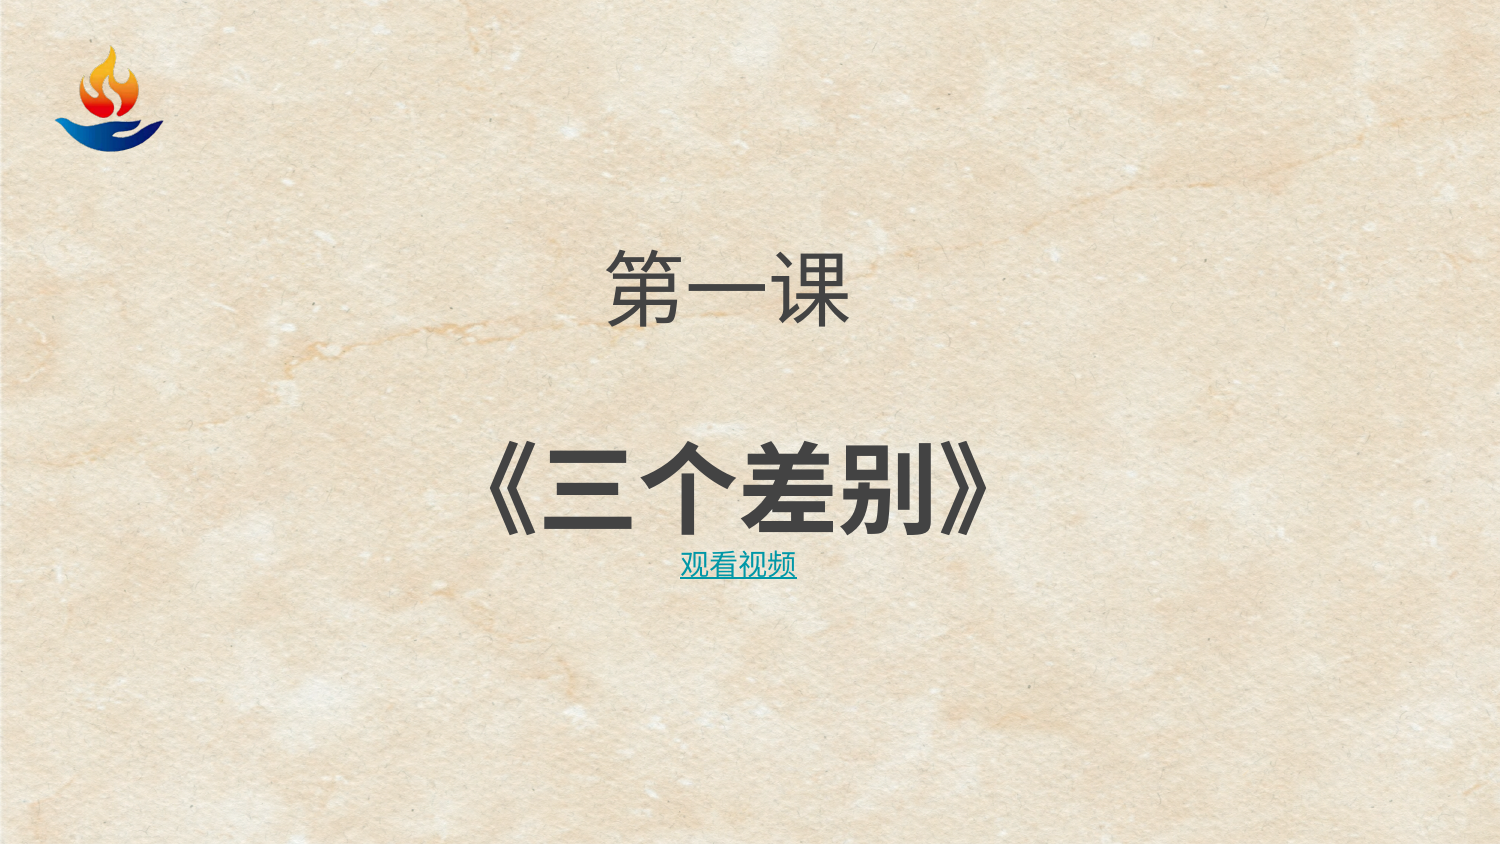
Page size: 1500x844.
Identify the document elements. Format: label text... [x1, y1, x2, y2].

text_box 第一课 《三个差别》 观看视频 [250, 122, 1227, 684]
picture [0, 0, 1500, 844]
